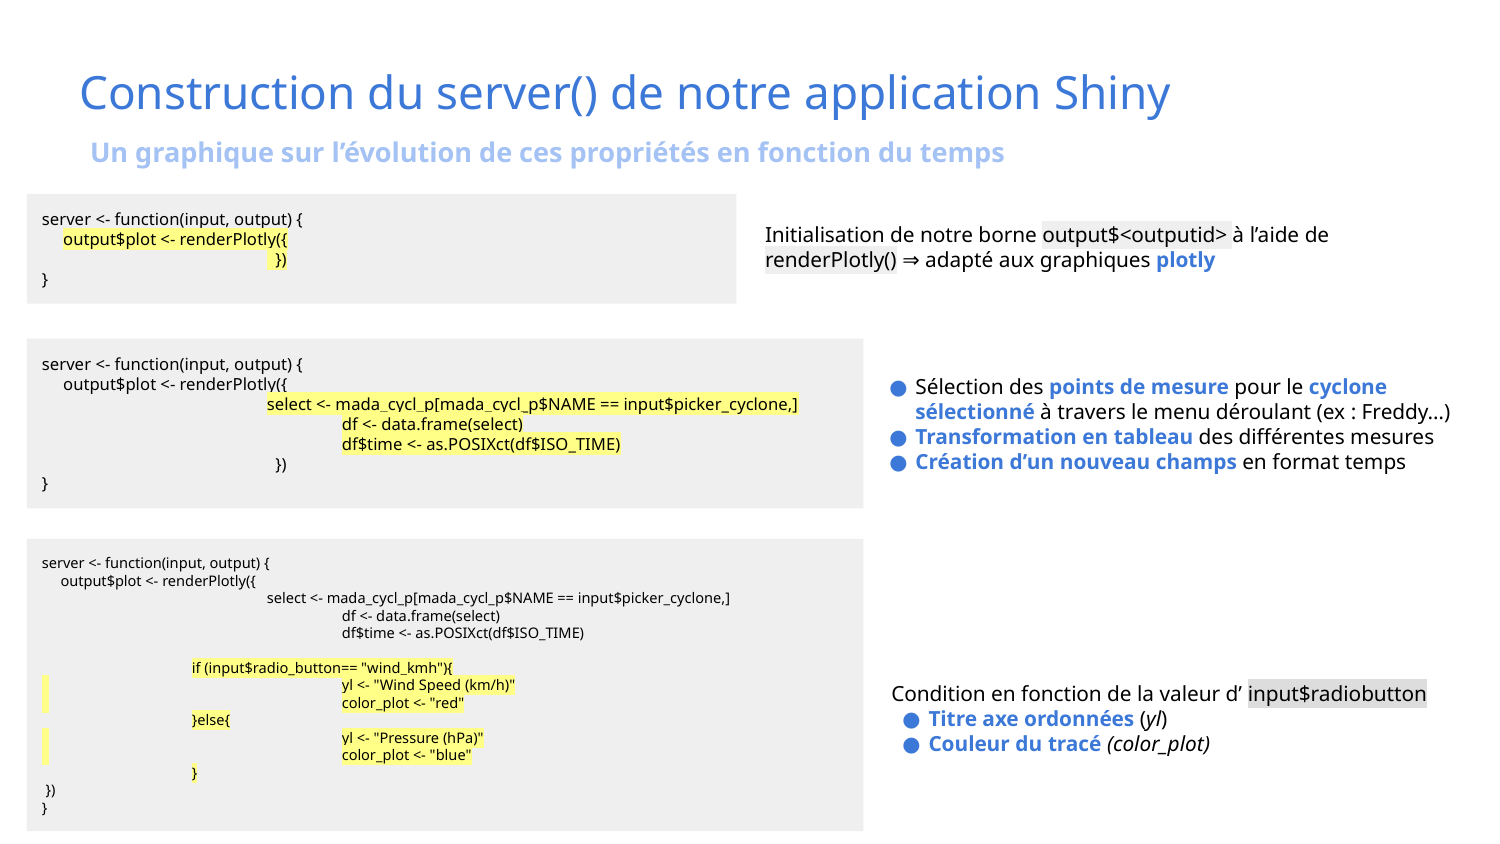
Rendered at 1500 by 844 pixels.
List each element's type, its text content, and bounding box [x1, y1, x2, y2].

text_box Un graphique sur l’évolution de ces propriétés en fonction du temps [75, 120, 1291, 183]
text_box Condition en fonction de la valeur d’ input$radiobutton Titre axe ordonnées (yl) Couleur du tracé (color_plot) [876, 665, 1500, 771]
text_box server <- function(input, output) { output$plot <- renderPlotly({ select <- mada_cycl_p[mada_cycl_p$NAME == input$picker_cyclone,] df <- data.frame(select) df$time <- as.POSIXct(df$ISO_TIME) }) } [26, 338, 864, 509]
text_box server <- function(input, output) { output$plot <- renderPlotly({ }) } [26, 193, 737, 304]
text_box Sélection des points de mesure pour le cyclone sélectionné à travers le menu déroulant (ex : Freddy…) Transformation en tableau des différentes mesures Création d’un nouveau champs en format temps [863, 358, 1500, 489]
title Construction du server() de notre application Shiny [64, 26, 1359, 157]
text_box Initialisation de notre borne output$<outputid> à l’aide de renderPlotly() ⇒ adapté aux graphiques plotly [750, 206, 1467, 287]
text_box server <- function(input, output) { output$plot <- renderPlotly({ select <- mada_cycl_p[mada_cycl_p$NAME == input$picker_cyclone,] df <- data.frame(select) df$time <- as.POSIXct(df$ISO_TIME) if (input$radio_button== "wind_kmh"){ yl <- "Wind Speed (km/h)" color_plot <- "red" }else{ yl <- "Pressure (hPa)" color_plot <- "blue" } }) } [26, 538, 864, 832]
